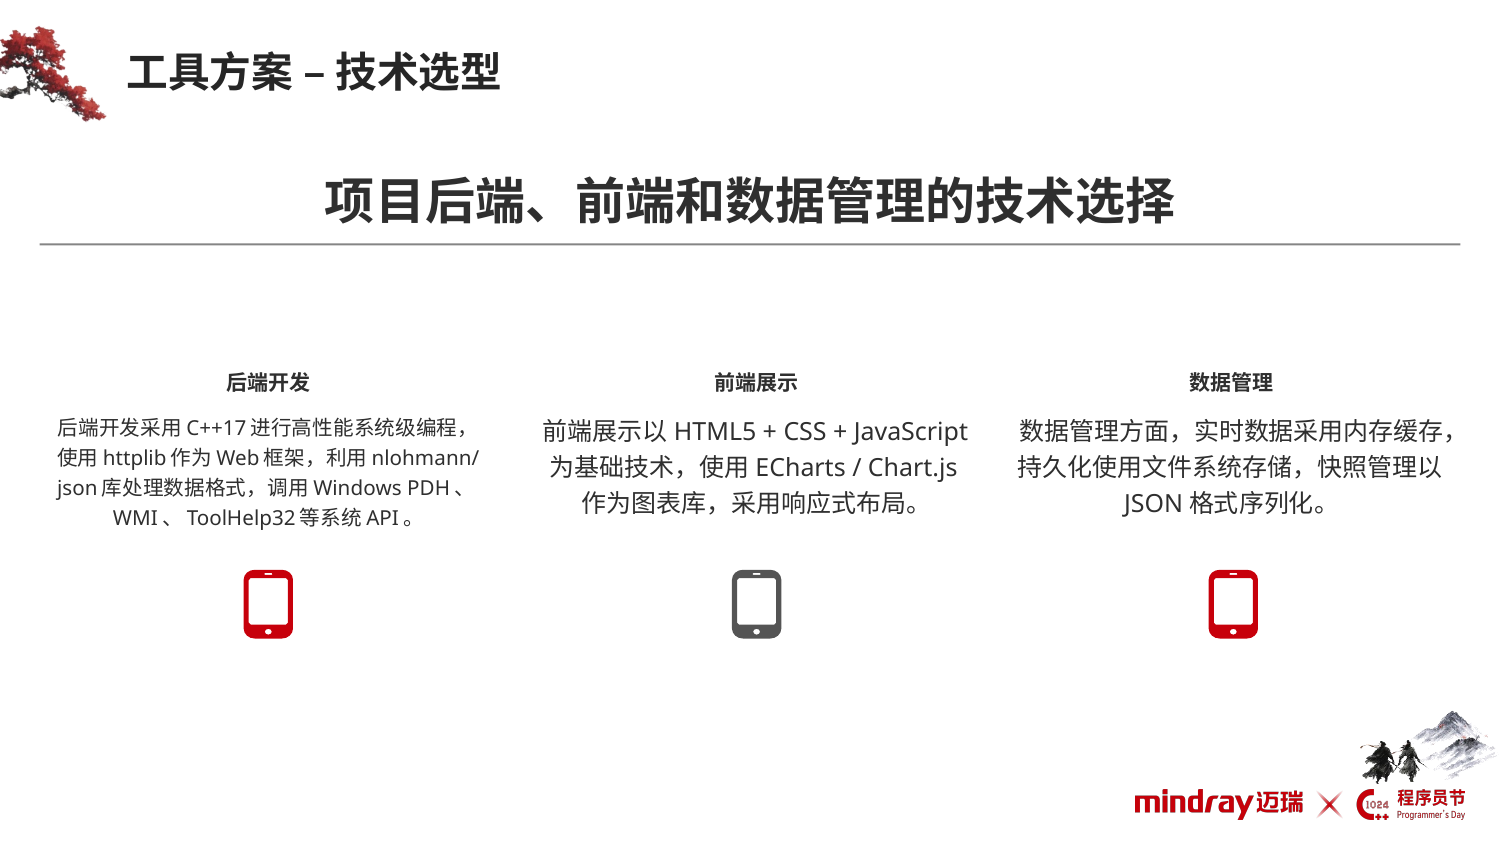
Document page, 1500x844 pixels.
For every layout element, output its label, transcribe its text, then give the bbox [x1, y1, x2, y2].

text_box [39, 162, 1461, 639]
picture [0, 10, 129, 132]
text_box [1360, 709, 1500, 784]
picture [1135, 789, 1465, 820]
text_box 工具方案 – 技术选型 [119, 38, 680, 103]
